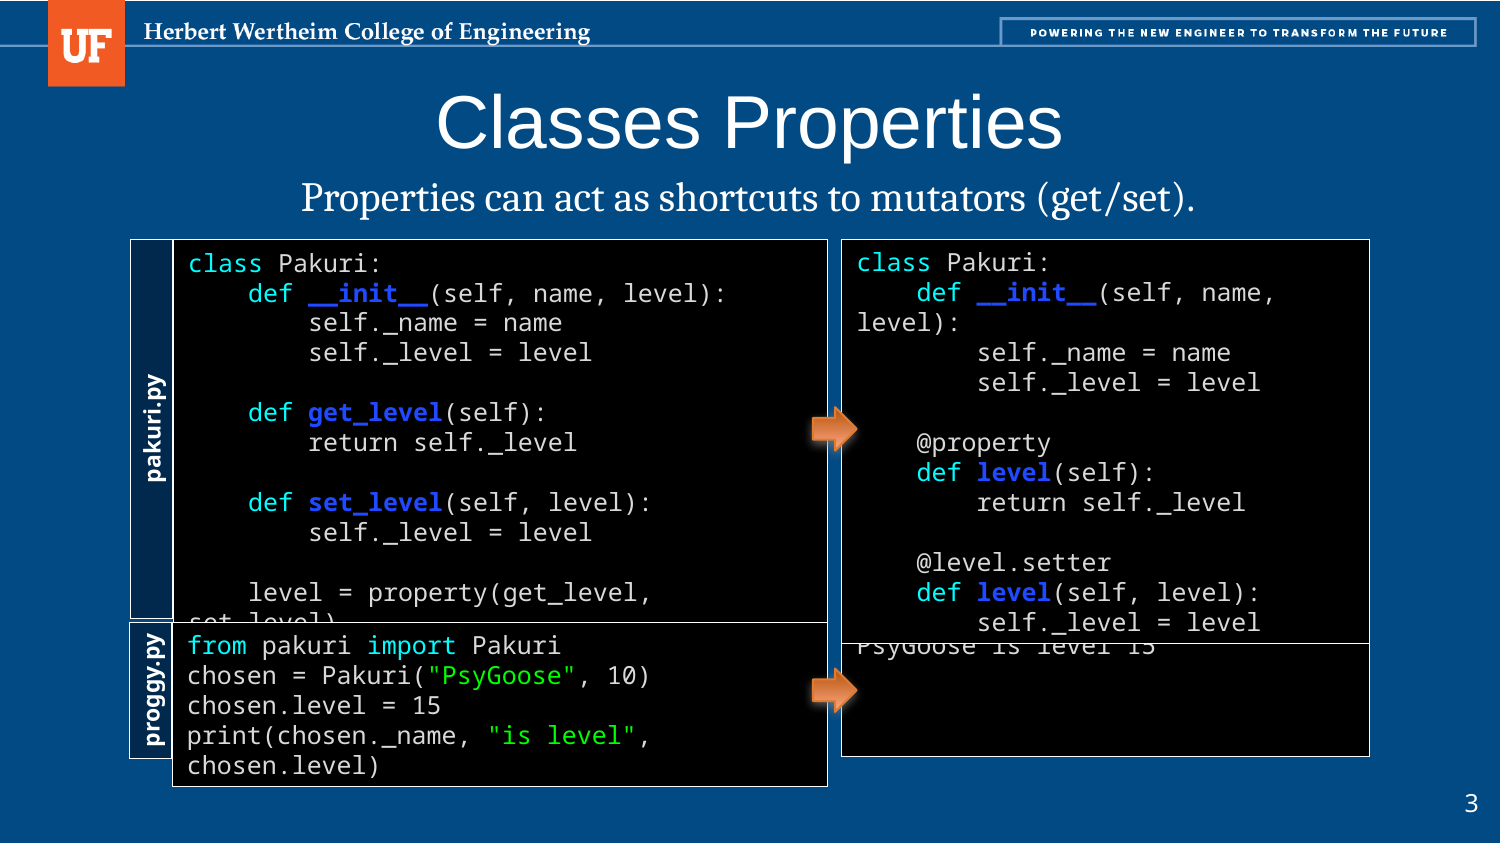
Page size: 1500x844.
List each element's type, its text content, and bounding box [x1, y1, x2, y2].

text_box proggy.py [129, 622, 172, 759]
list Properties can act as shortcuts to mutators (get/set). [113, 177, 1383, 233]
text_box class Pakuri: def __init__(self, name, level): self._name = name self._level = level def get_level(self): return self._level def set_level(self, level): self._level = level level = property(get_level, set_level) [173, 239, 828, 622]
text_box [811, 667, 858, 713]
text_box pakuri.py [130, 239, 173, 619]
title Classes Properties [47, 65, 1453, 177]
picture [0, 0, 1500, 843]
text_box from pakuri import Pakuri chosen = Pakuri("PsyGoose", 10) chosen.level = 15 print(chosen._name, "is level", chosen.level) [172, 622, 828, 787]
text_box [811, 406, 858, 452]
text_box PsyGoose is level 15 [841, 644, 1370, 757]
slide_number 3 [1156, 782, 1494, 828]
text_box class Pakuri: def __init__(self, name, level): self._name = name self._level = level @property def level(self): return self._level @level.setter def level(self, level): self._level = level [841, 239, 1370, 644]
